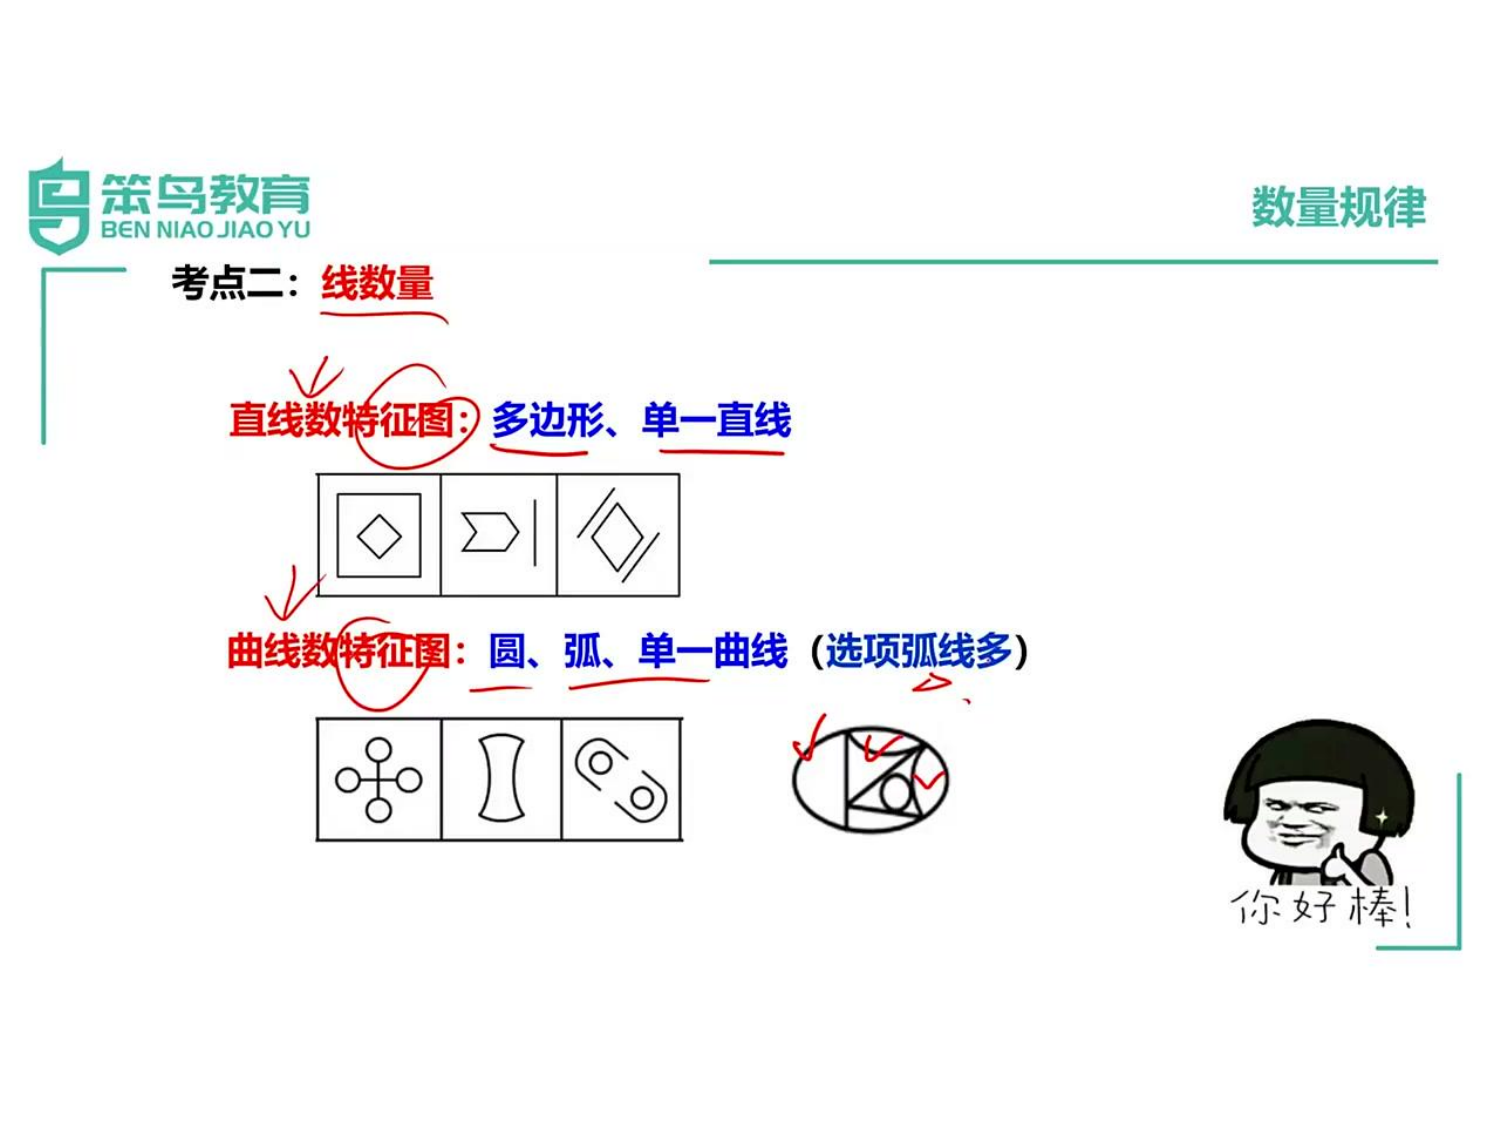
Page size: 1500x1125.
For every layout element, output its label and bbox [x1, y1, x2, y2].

picture [0, 140, 1500, 985]
